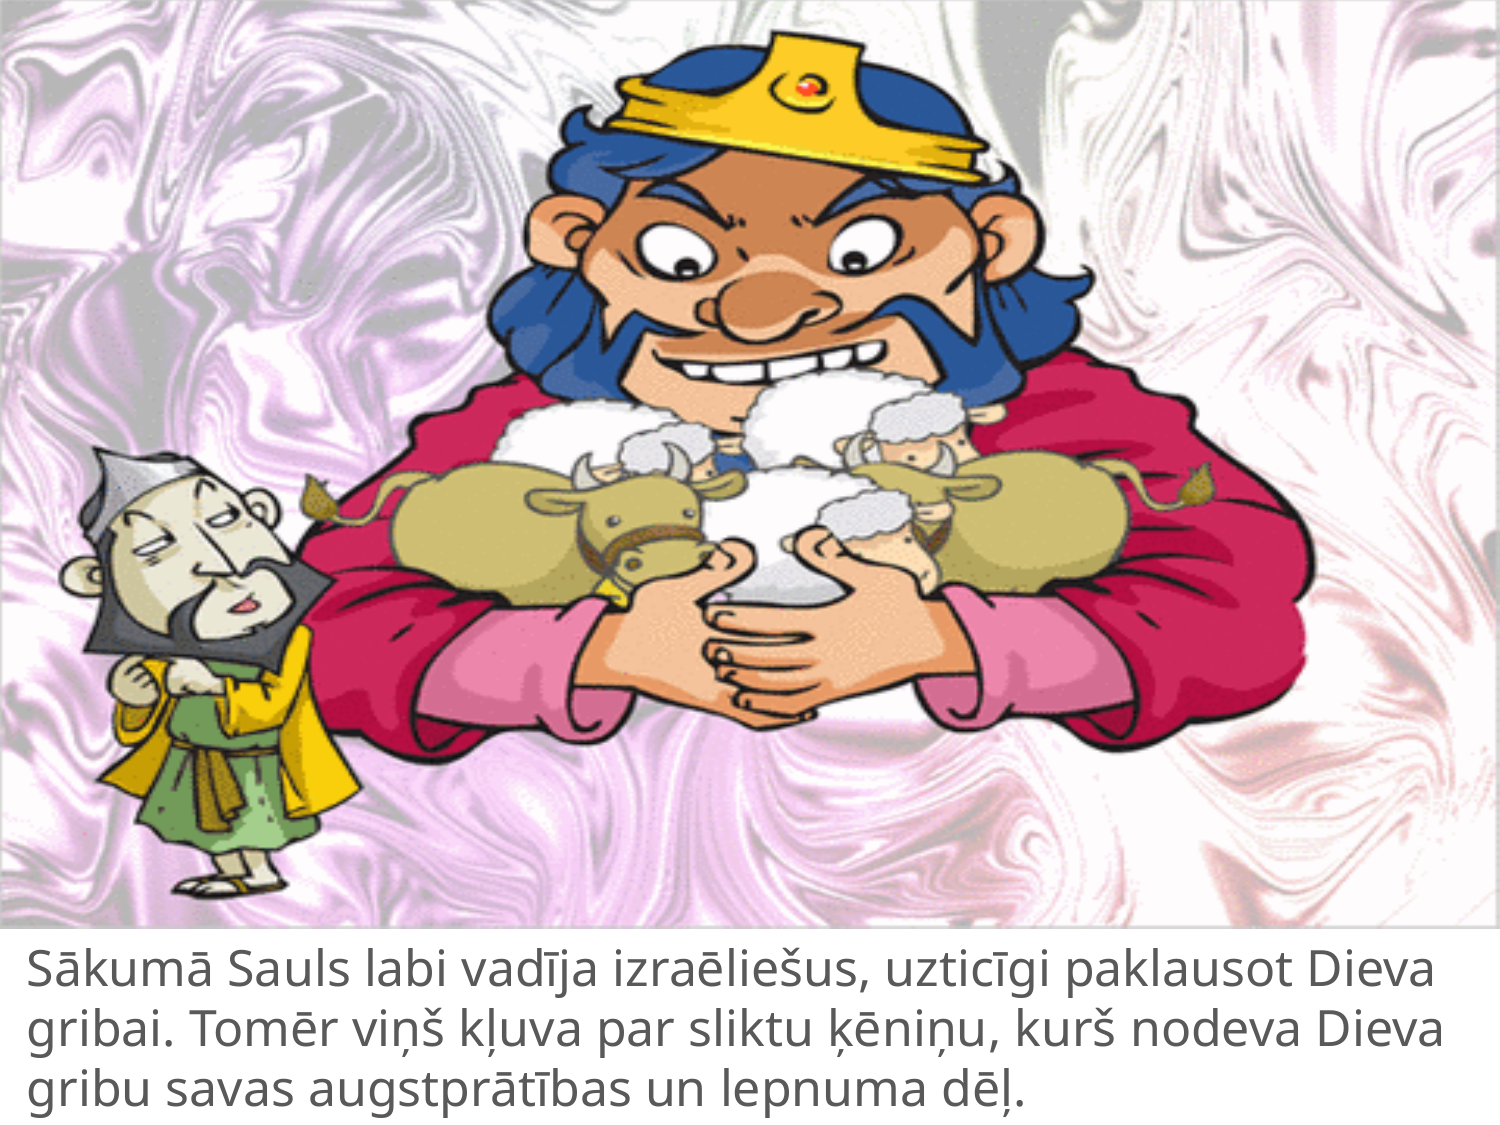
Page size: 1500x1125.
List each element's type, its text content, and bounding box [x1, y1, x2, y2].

picture [0, 0, 1500, 929]
text_box Sākumā Sauls labi vadīja izraēliešus, uzticīgi paklausot Dieva gribai. Tomēr viņš kļuva par sliktu ķēniņu, kurš nodeva Dieva gribu savas augstprātības un lepnuma dēļ. [11, 937, 1483, 1124]
